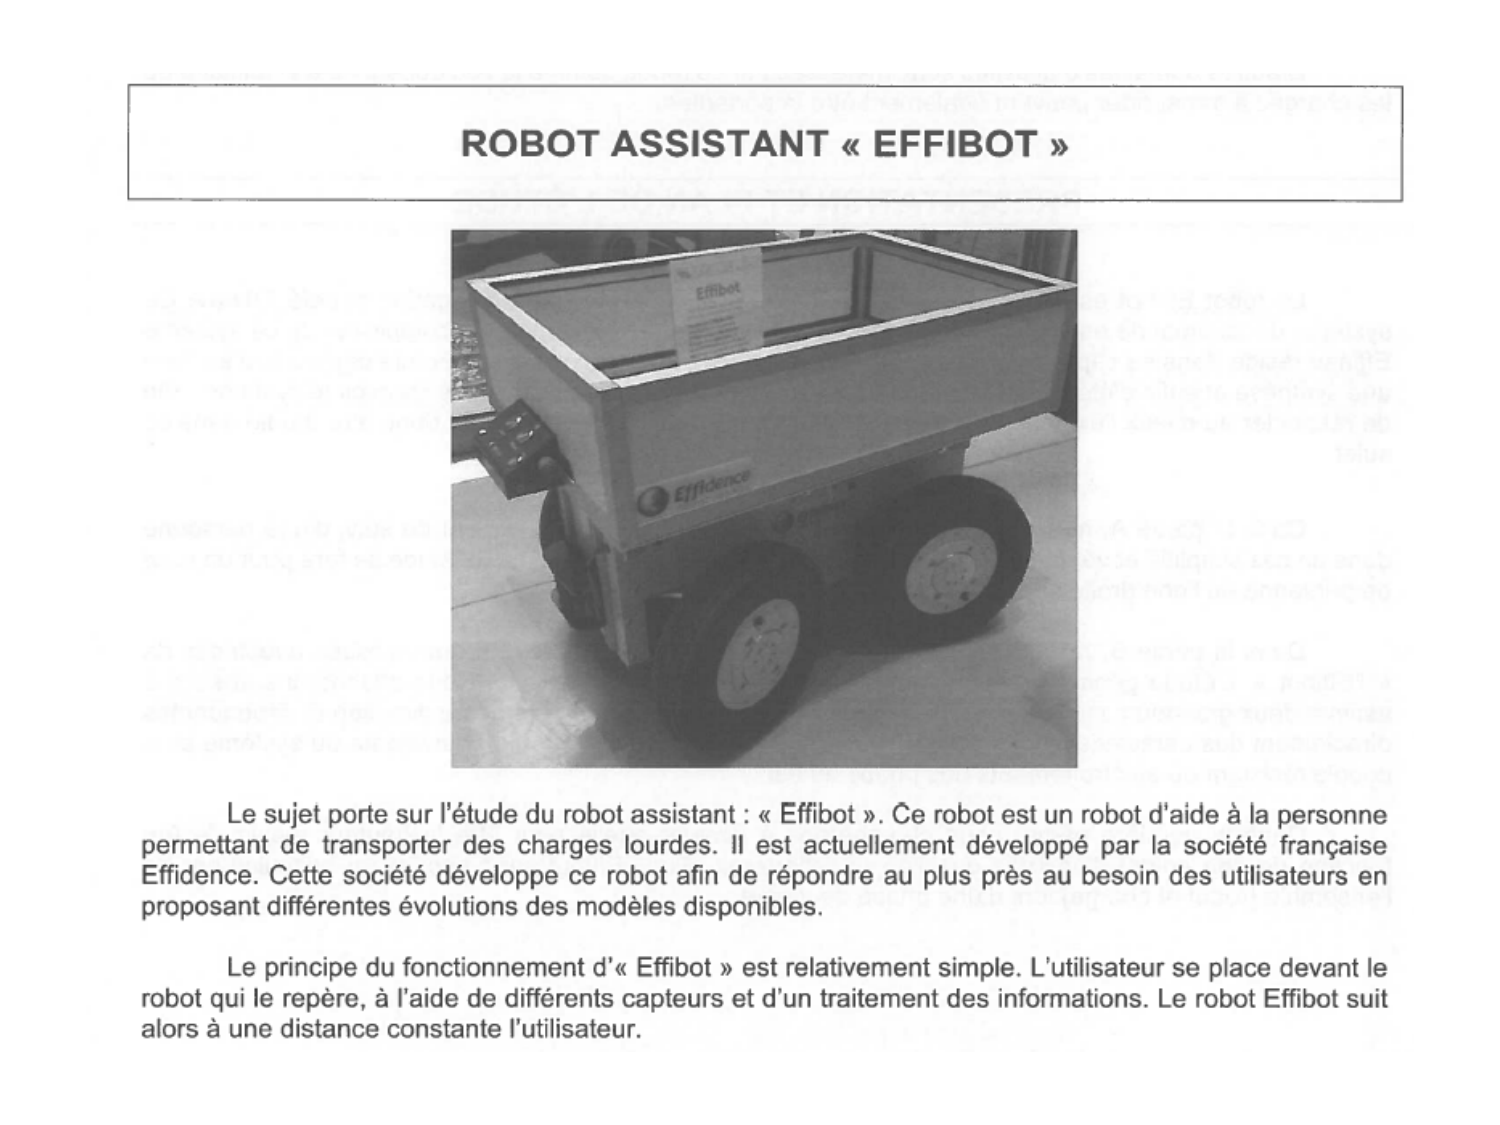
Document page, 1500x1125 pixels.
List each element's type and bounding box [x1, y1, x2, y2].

picture [86, 73, 1414, 1052]
